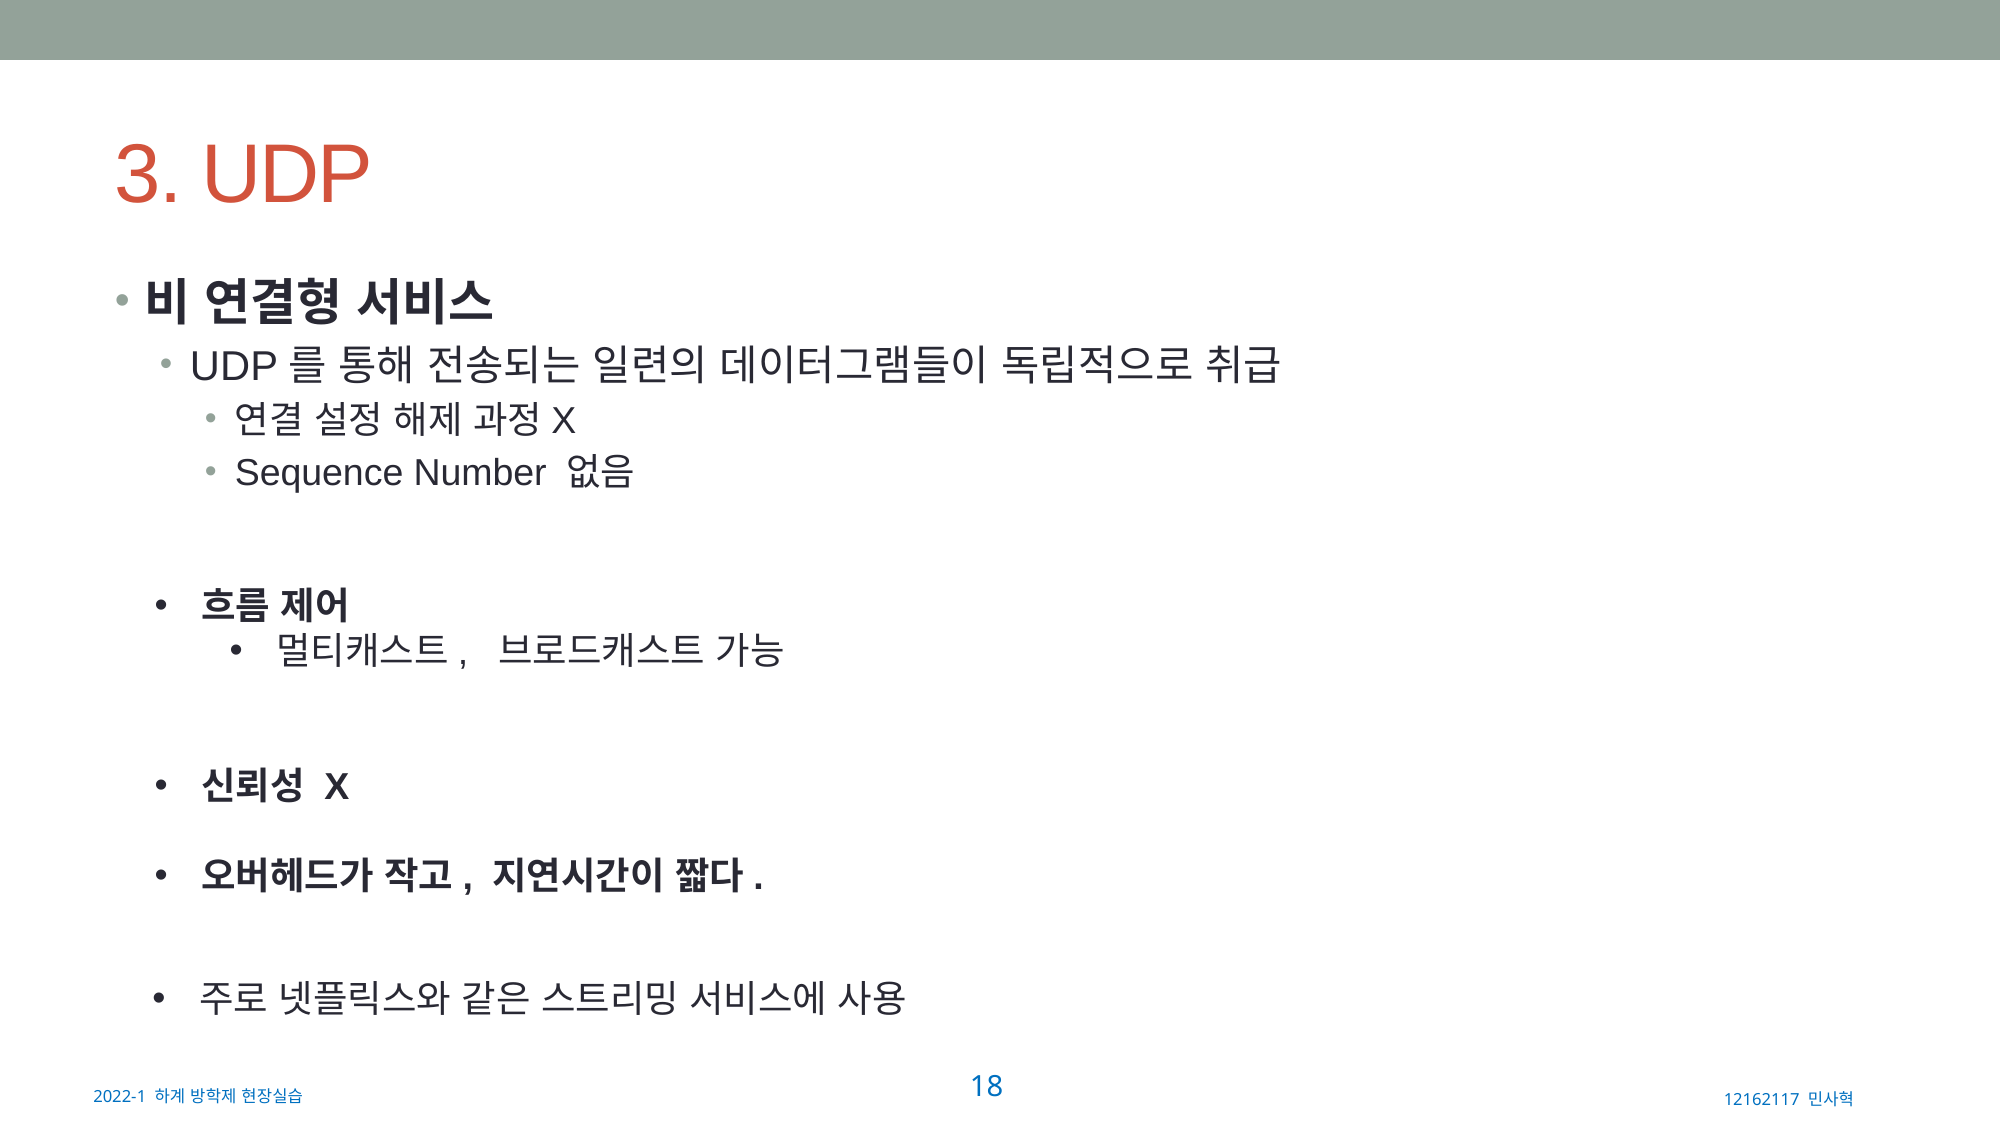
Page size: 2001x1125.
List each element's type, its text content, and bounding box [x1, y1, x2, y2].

title 3. UDP [99, 87, 1900, 250]
text_box 흐름 제어 멀티캐스트, 브로드캐스트 가능 신뢰성 X 오버헤드가 작고, 지연시간이 짧다. [139, 574, 1430, 950]
list 비 연결형 서비스 UDP를 통해 전송되는 일련의 데이터그램들이 독립적으로 취급 연결 설정 해제 과정X Sequence Number 없음 [99, 262, 1900, 516]
text_box 주로 넷플릭스와 같은 스트리밍 서비스에 사용 [137, 967, 1156, 1028]
